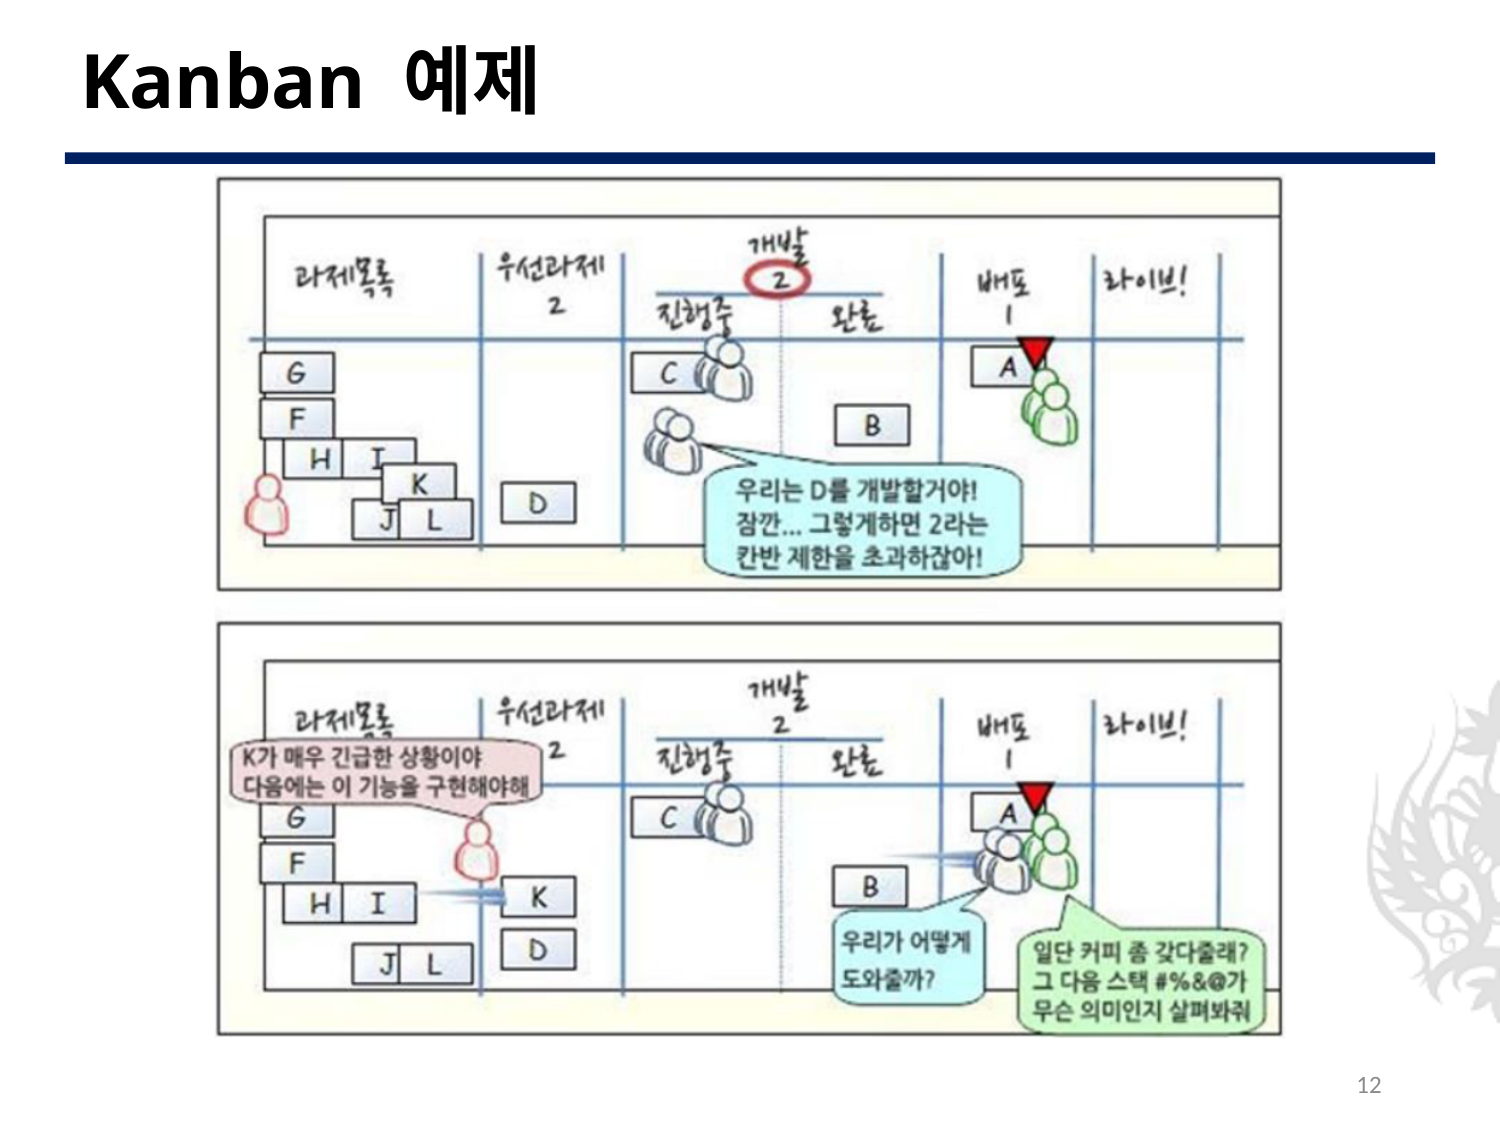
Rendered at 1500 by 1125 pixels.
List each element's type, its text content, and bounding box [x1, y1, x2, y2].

title Kanban 예제 [64, 26, 1436, 143]
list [214, 173, 1286, 1038]
slide_number 12 [1059, 1057, 1397, 1111]
